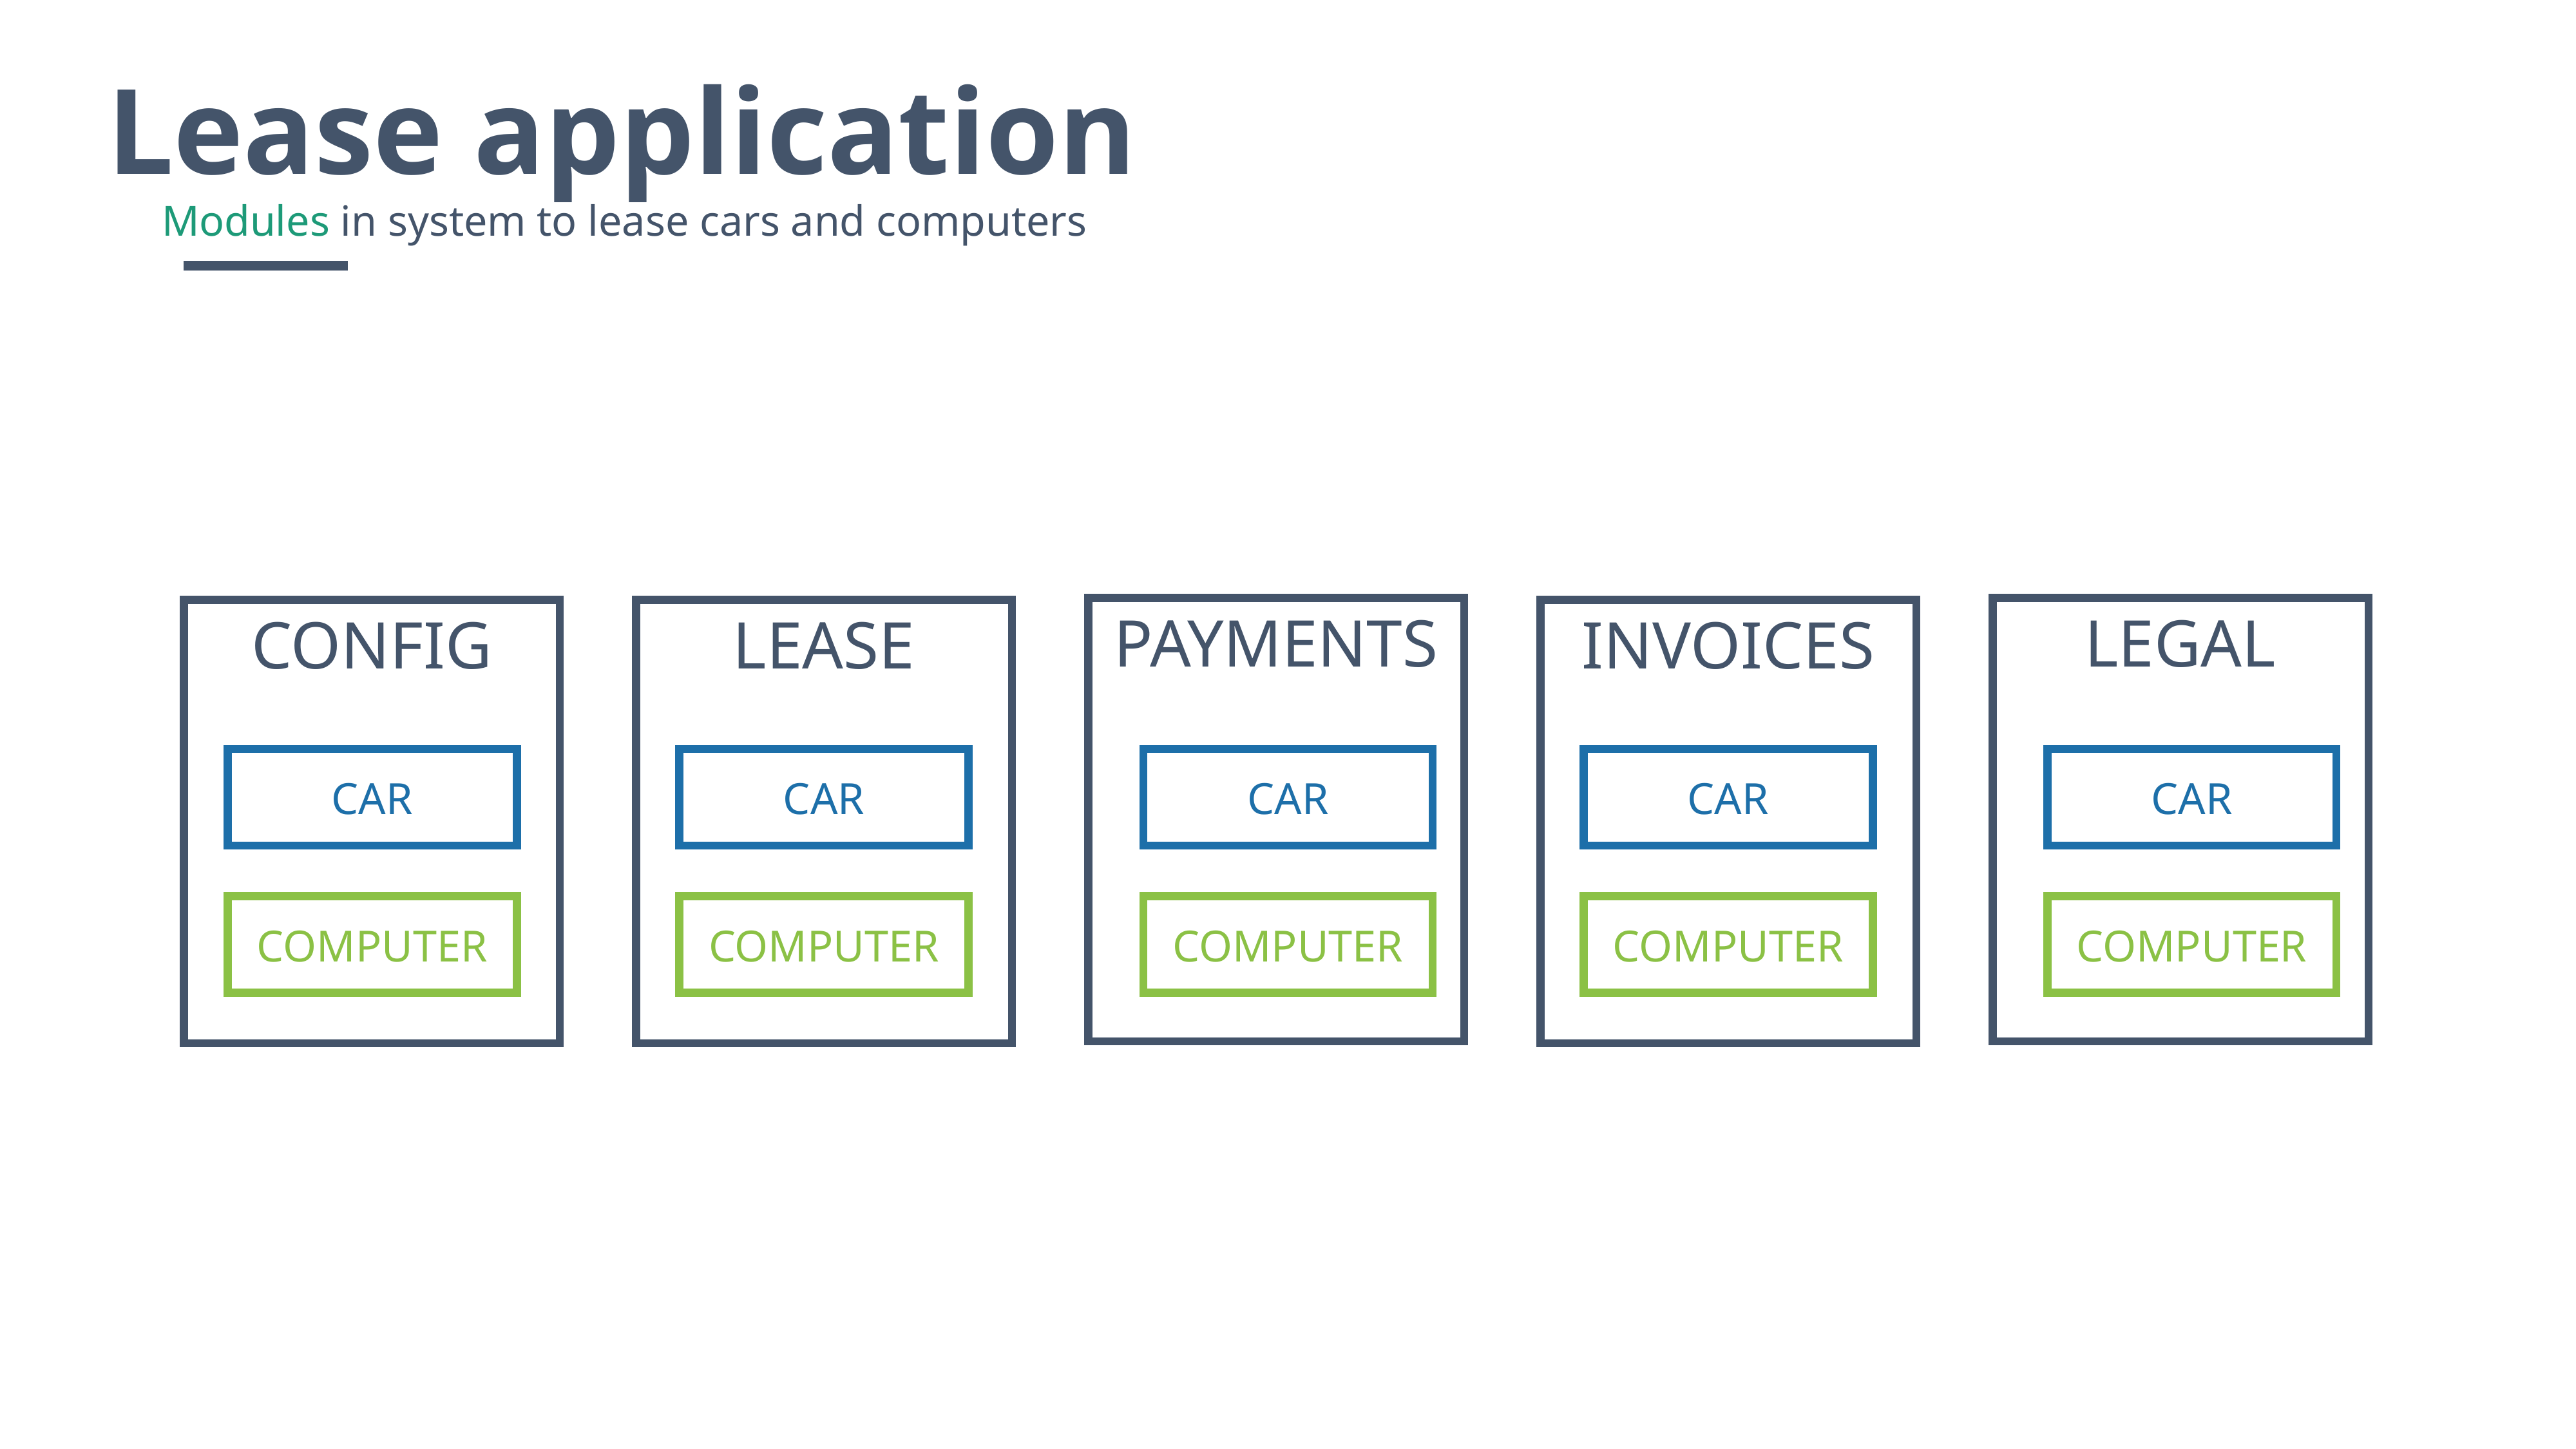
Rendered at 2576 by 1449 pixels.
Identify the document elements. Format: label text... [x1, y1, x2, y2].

text_box CAR [679, 748, 969, 846]
text_box CAR [227, 748, 517, 846]
text_box Modules in system to lease cars and computers [138, 173, 1111, 256]
text_box CAR [1143, 748, 1433, 846]
text_box LEASE [635, 599, 1013, 1044]
text_box COMPUTER [1143, 895, 1433, 994]
text_box LEGAL [1992, 597, 2369, 1042]
text_box COMPUTER [227, 895, 517, 994]
text_box COMPUTER [1583, 895, 1873, 994]
text_box CONFIG [183, 599, 560, 1044]
text_box PAYMENTS [1087, 597, 1465, 1042]
text_box CAR [2046, 748, 2337, 846]
text_box [184, 261, 348, 271]
text_box COMPUTER [679, 895, 969, 994]
text_box CAR [1583, 748, 1873, 846]
text_box INVOICES [1540, 599, 1917, 1044]
text_box Lease application [97, 51, 1147, 203]
text_box COMPUTER [2046, 895, 2337, 994]
